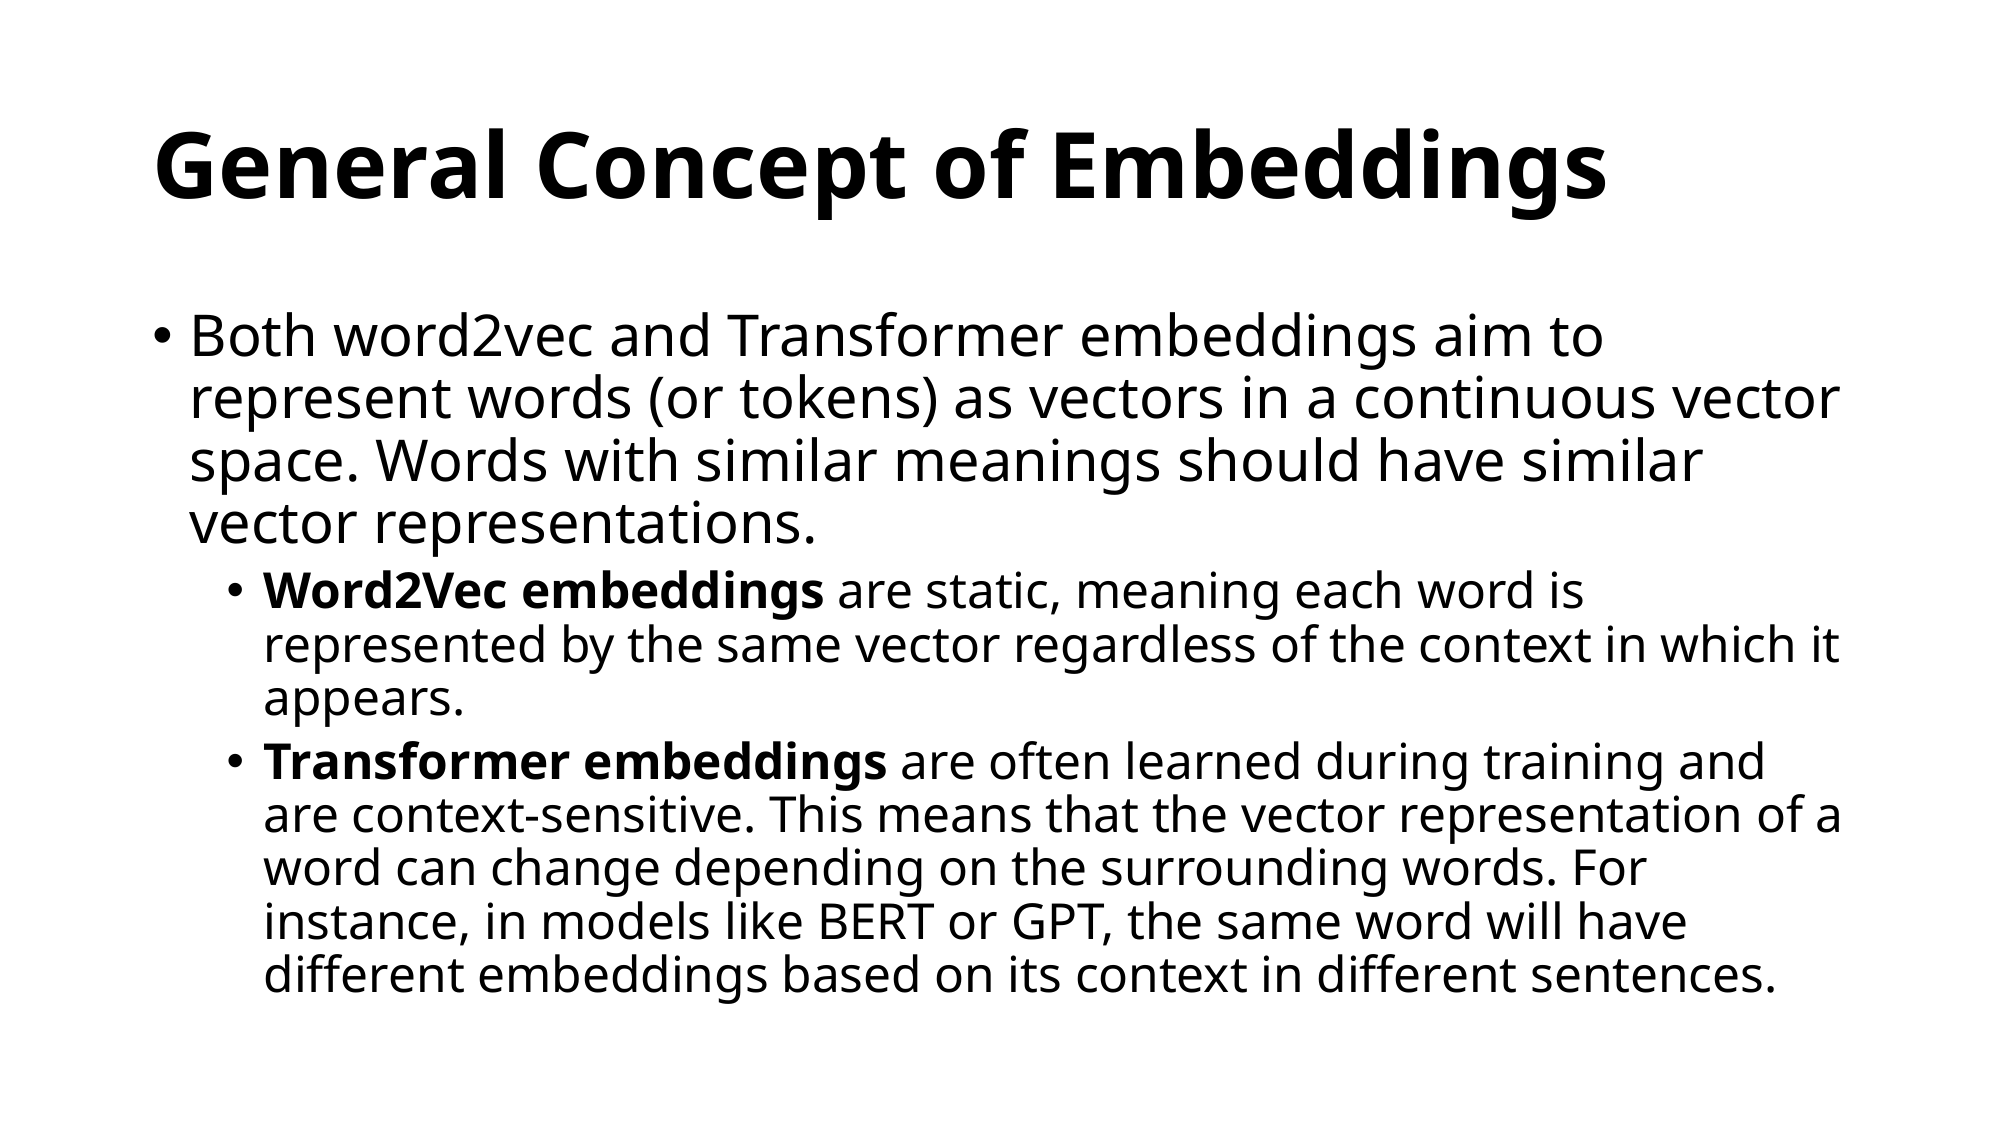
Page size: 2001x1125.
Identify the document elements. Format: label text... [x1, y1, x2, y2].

list Both word2vec and Transformer embeddings aim to represent words (or tokens) as vectors in a continuous vector space. Words with similar meanings should have similar vector representations. Word2Vec embeddings are static, meaning each word is represented by the same vector regardless of the context in which it appears. Transformer embeddings are often learned during training and are context-sensitive. This means that the vector representation of a word can change depending on the surrounding words. For instance, in models like BERT or GPT, the same word will have different embeddings based on its context in different sentences. [137, 299, 1863, 1014]
title General Concept of Embeddings [137, 59, 1863, 278]
